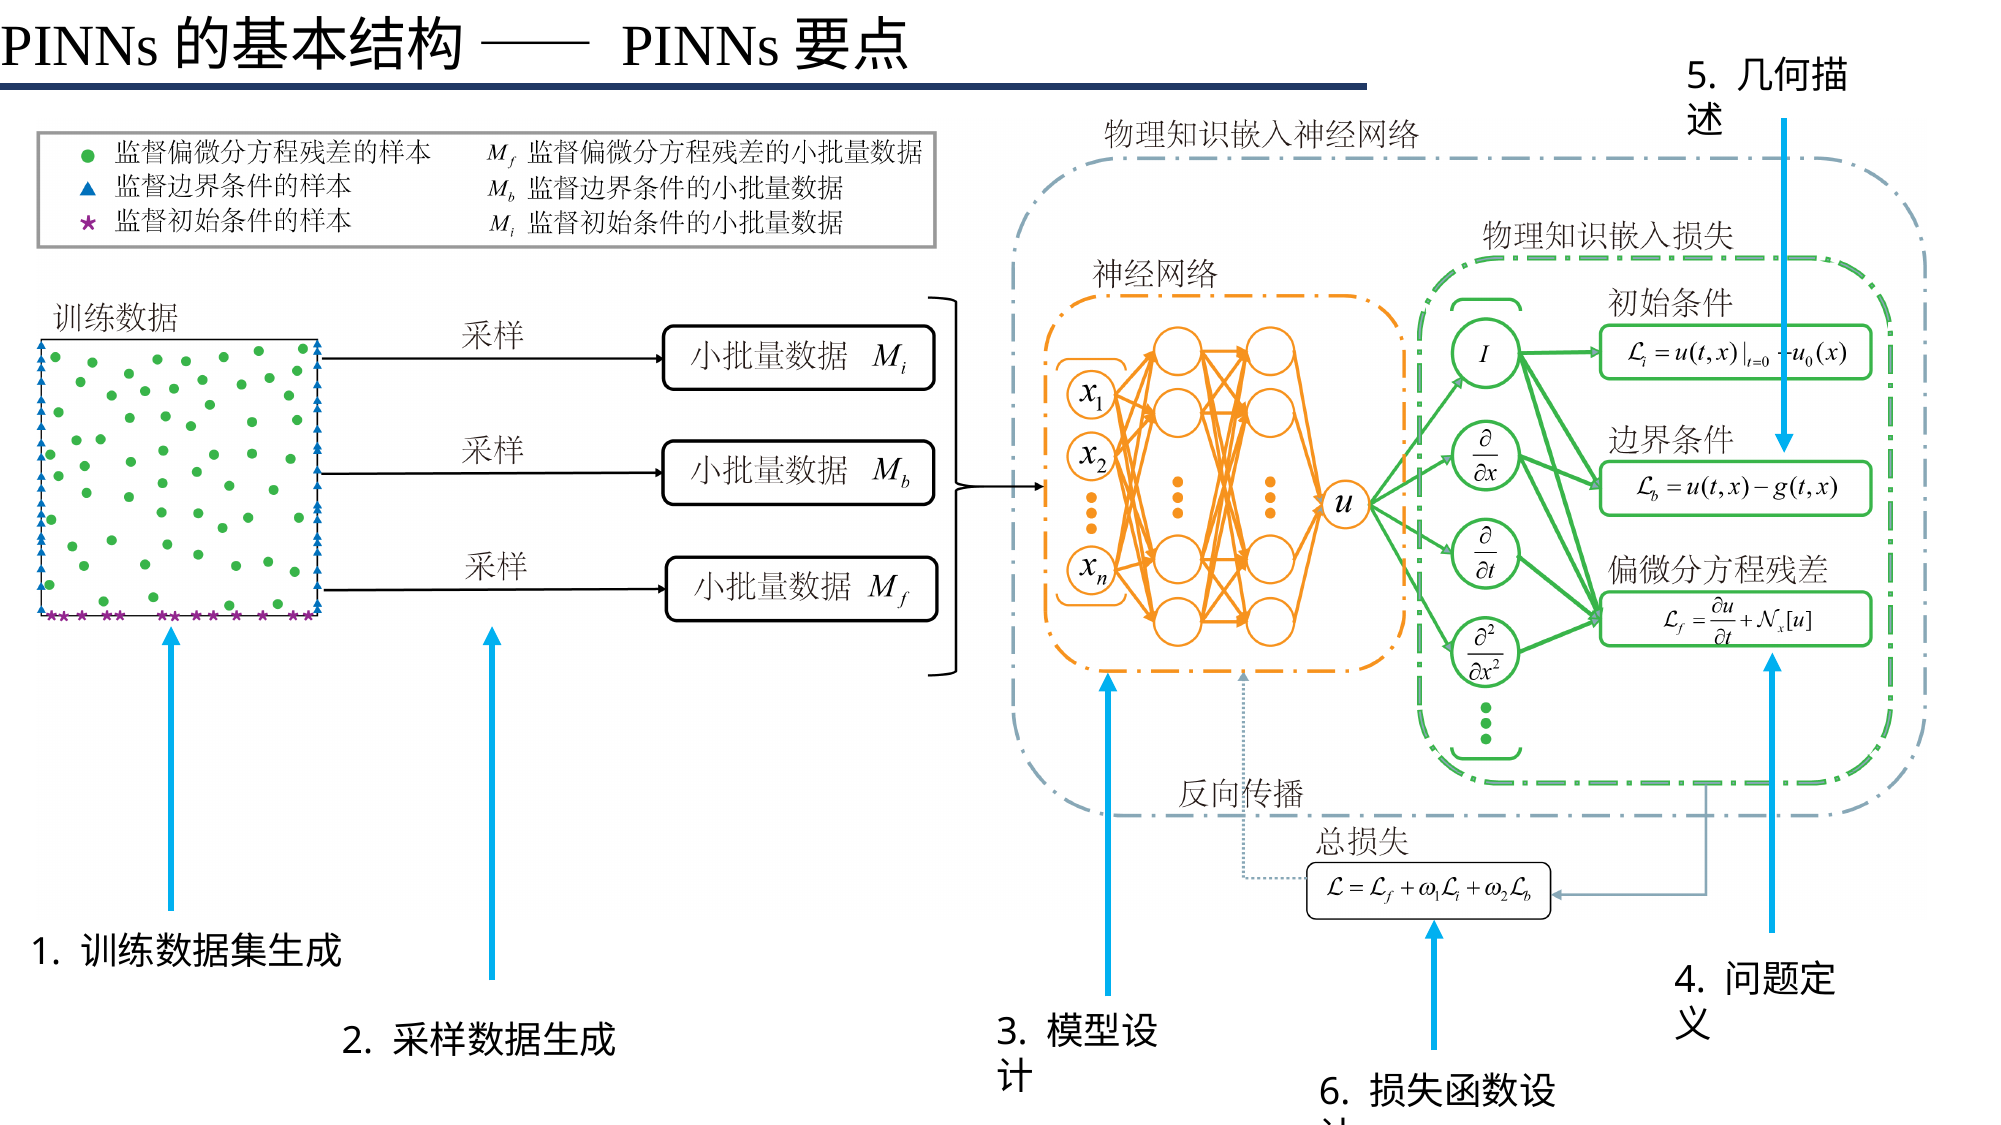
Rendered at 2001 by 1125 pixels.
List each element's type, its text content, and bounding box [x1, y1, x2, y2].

text_box PINNs的基本结构 —— PINNs要点 [0, 0, 926, 83]
text_box 4. 问题定义 [1659, 947, 1885, 1053]
text_box 5. 几何描述 [1671, 43, 1897, 118]
text_box 2. 采样数据生成 [326, 1008, 639, 1068]
text_box 6. 损失函数设计 [1304, 1060, 1600, 1125]
text_box 1. 训练数据集生成 [15, 919, 378, 980]
picture [36, 118, 1927, 920]
text_box 3. 模型设计 [981, 999, 1202, 1105]
